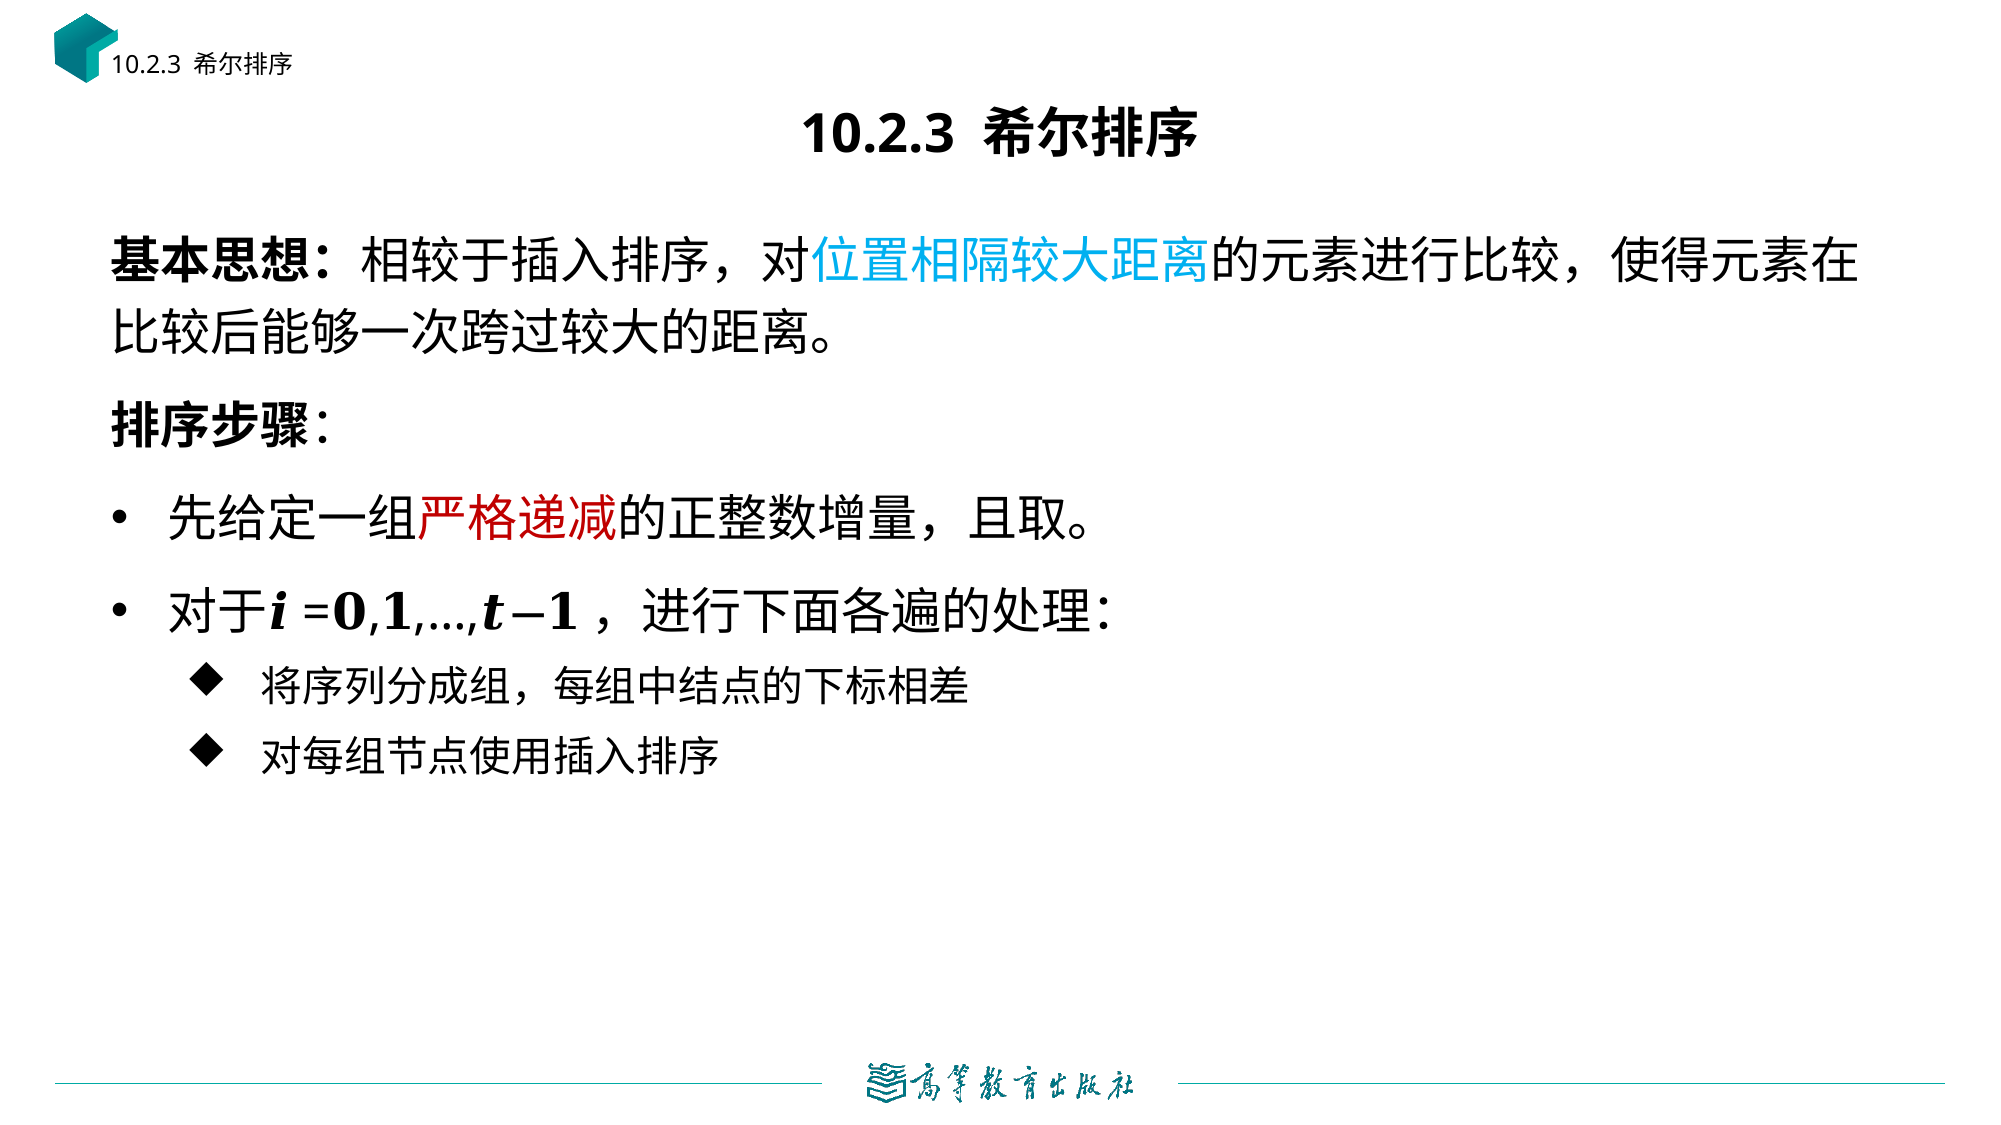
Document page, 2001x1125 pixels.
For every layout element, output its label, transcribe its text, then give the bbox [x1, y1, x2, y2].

picture [867, 1063, 1133, 1103]
subtitle 10.2.3 希尔排序 [95, 44, 894, 99]
title 10.2.3 希尔排序 [137, 92, 1863, 178]
